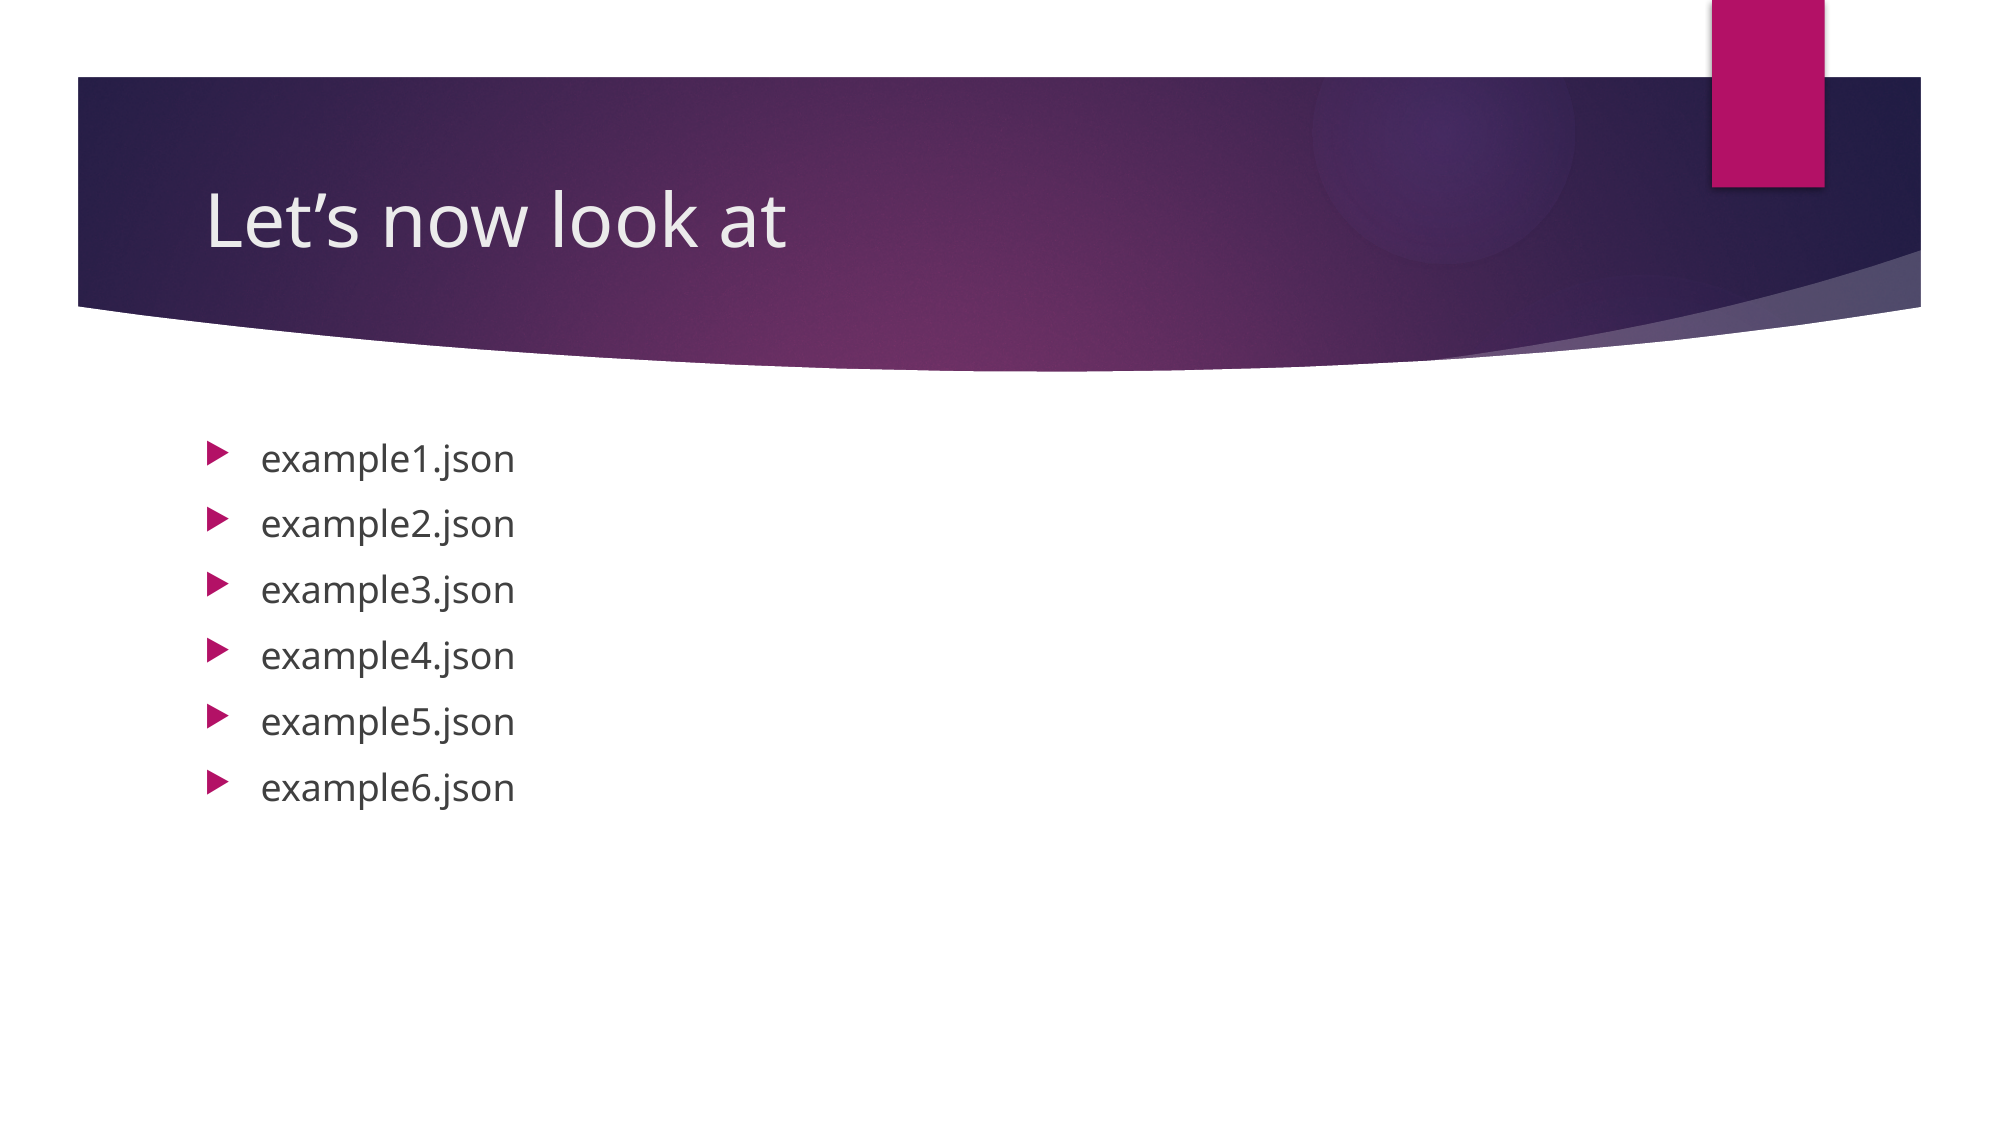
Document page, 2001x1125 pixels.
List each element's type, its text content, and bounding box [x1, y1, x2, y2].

title Let’s now look at [189, 159, 1627, 276]
list example1.json example2.json example3.json example4.json example5.json example6.json [189, 427, 1638, 988]
